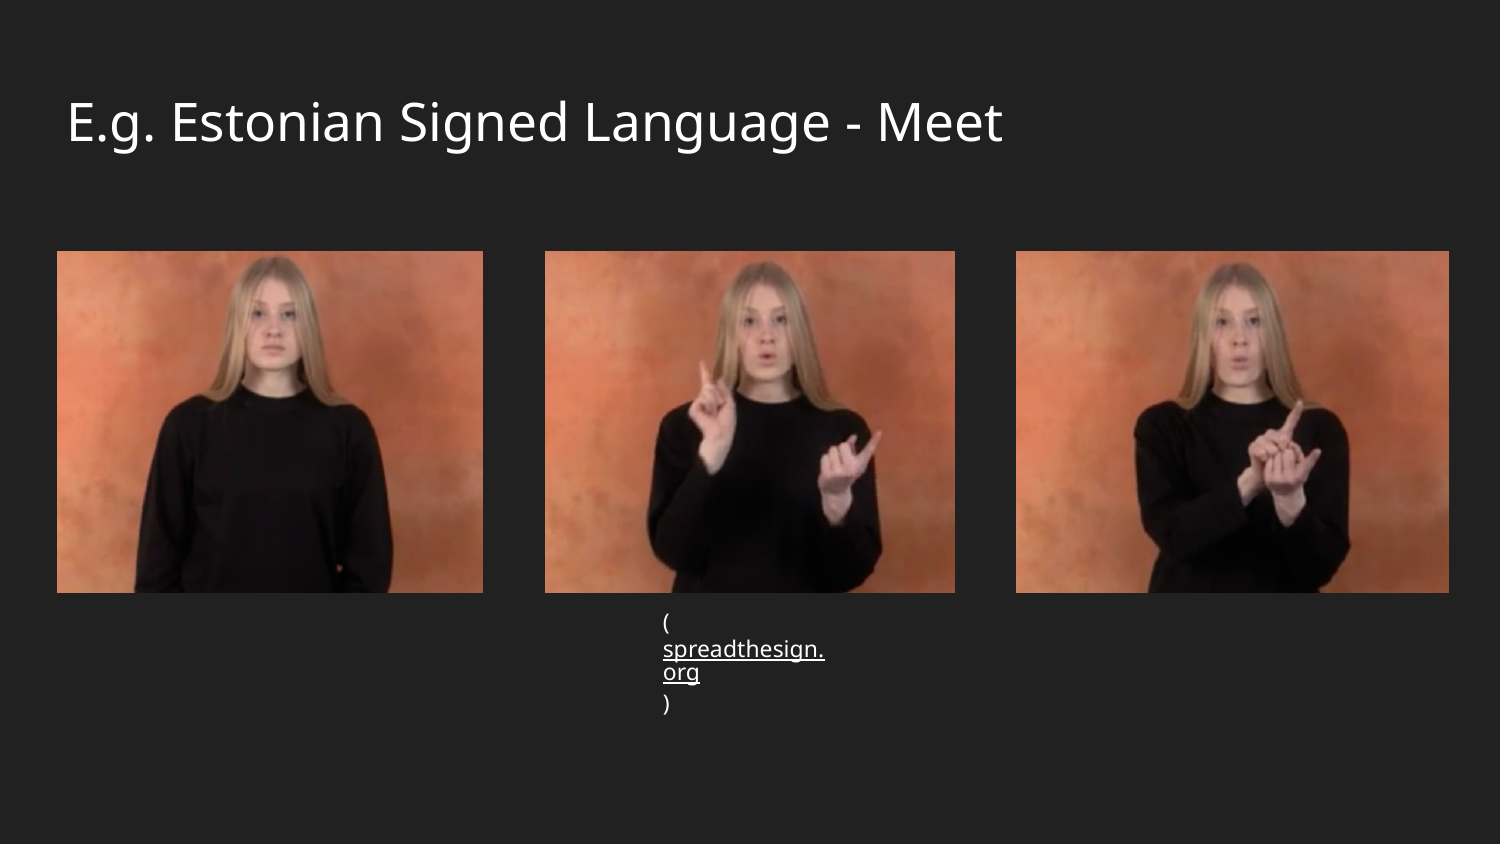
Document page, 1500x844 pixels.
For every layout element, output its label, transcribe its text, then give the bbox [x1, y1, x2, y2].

picture [1016, 251, 1450, 593]
title E.g. Estonian Signed Language - Meet [51, 72, 1449, 167]
picture [544, 251, 956, 593]
text_box (spreadthesign.org) [647, 601, 852, 676]
picture [57, 251, 484, 593]
